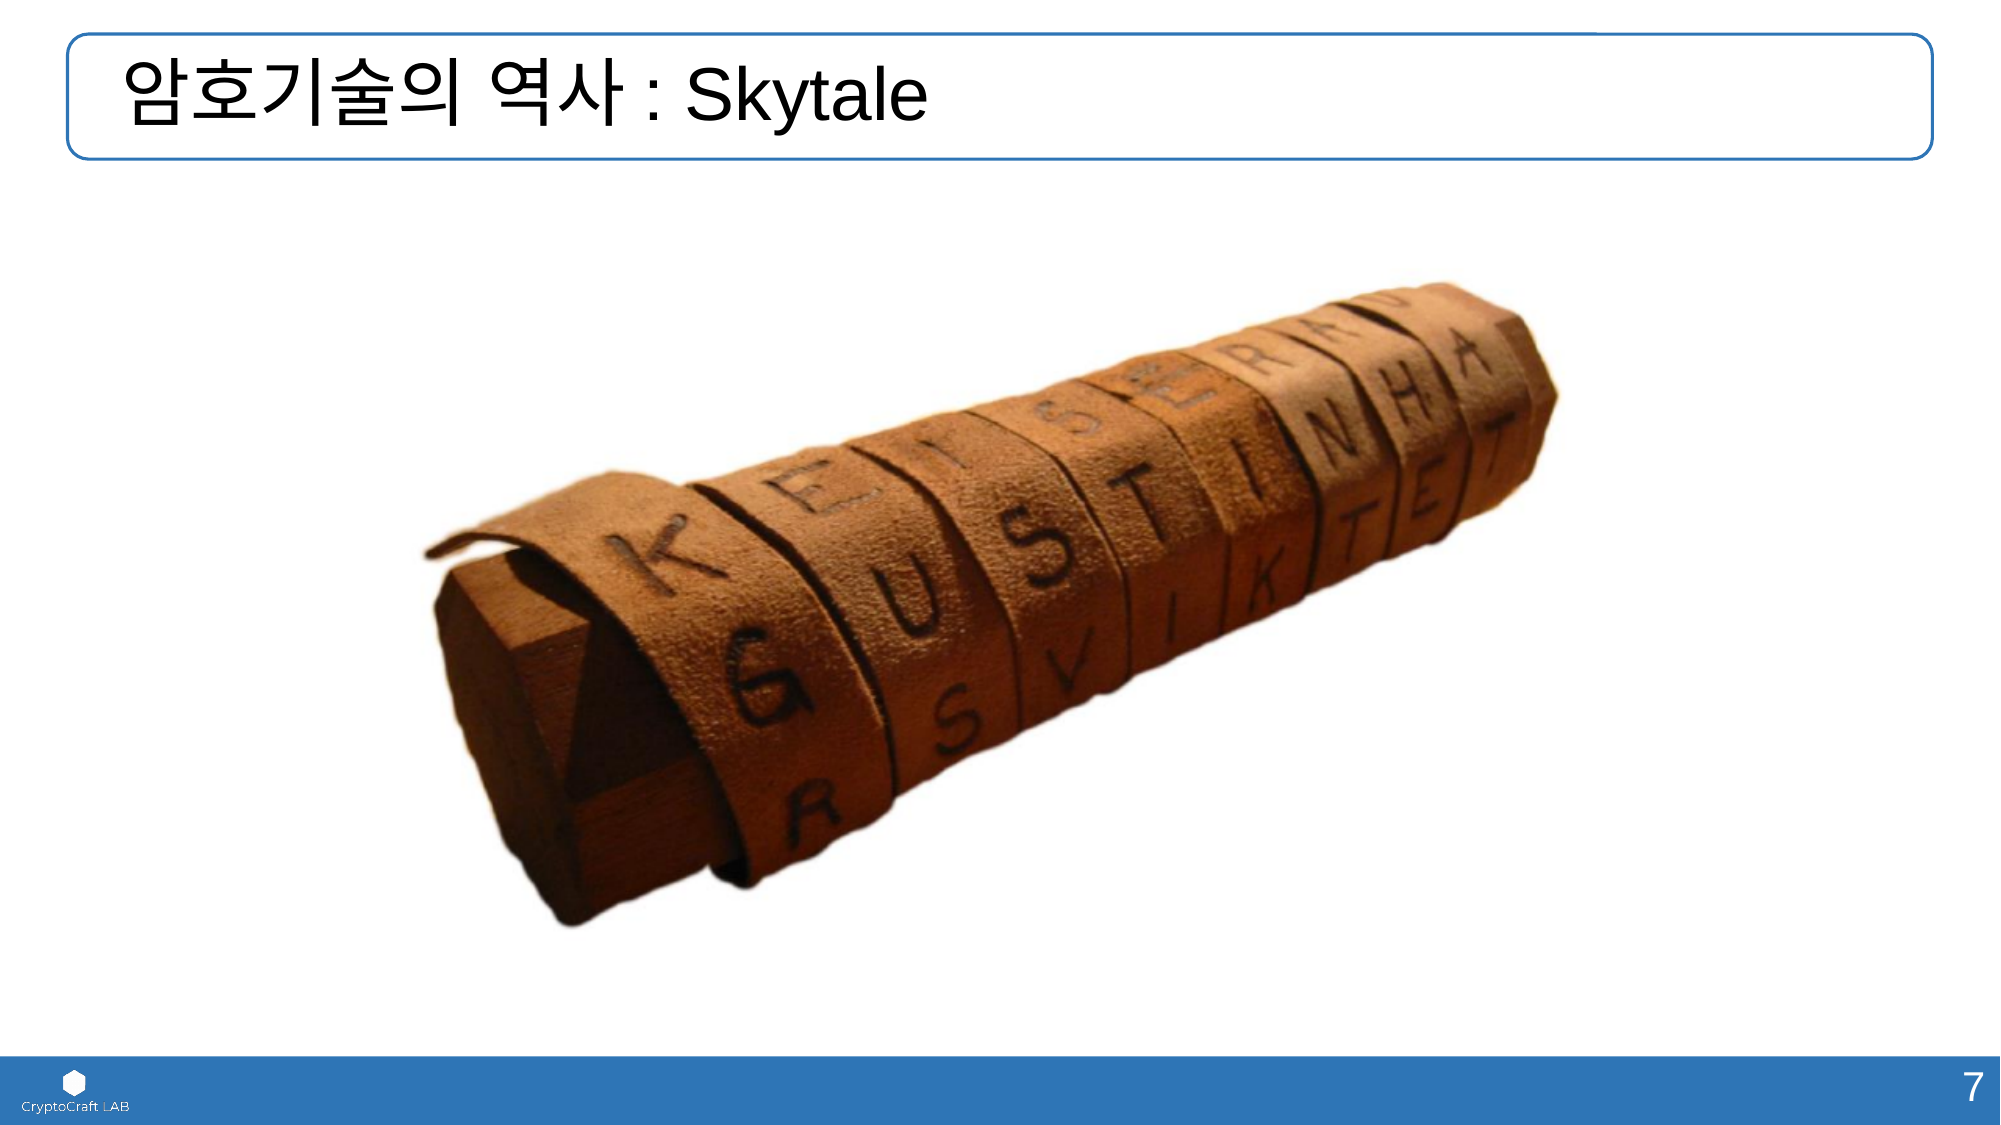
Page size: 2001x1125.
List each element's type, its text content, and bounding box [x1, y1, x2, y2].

picture [13, 1061, 138, 1123]
picture [385, 181, 1615, 1027]
title 암호기술의 역사: Skytale [67, 34, 1933, 160]
